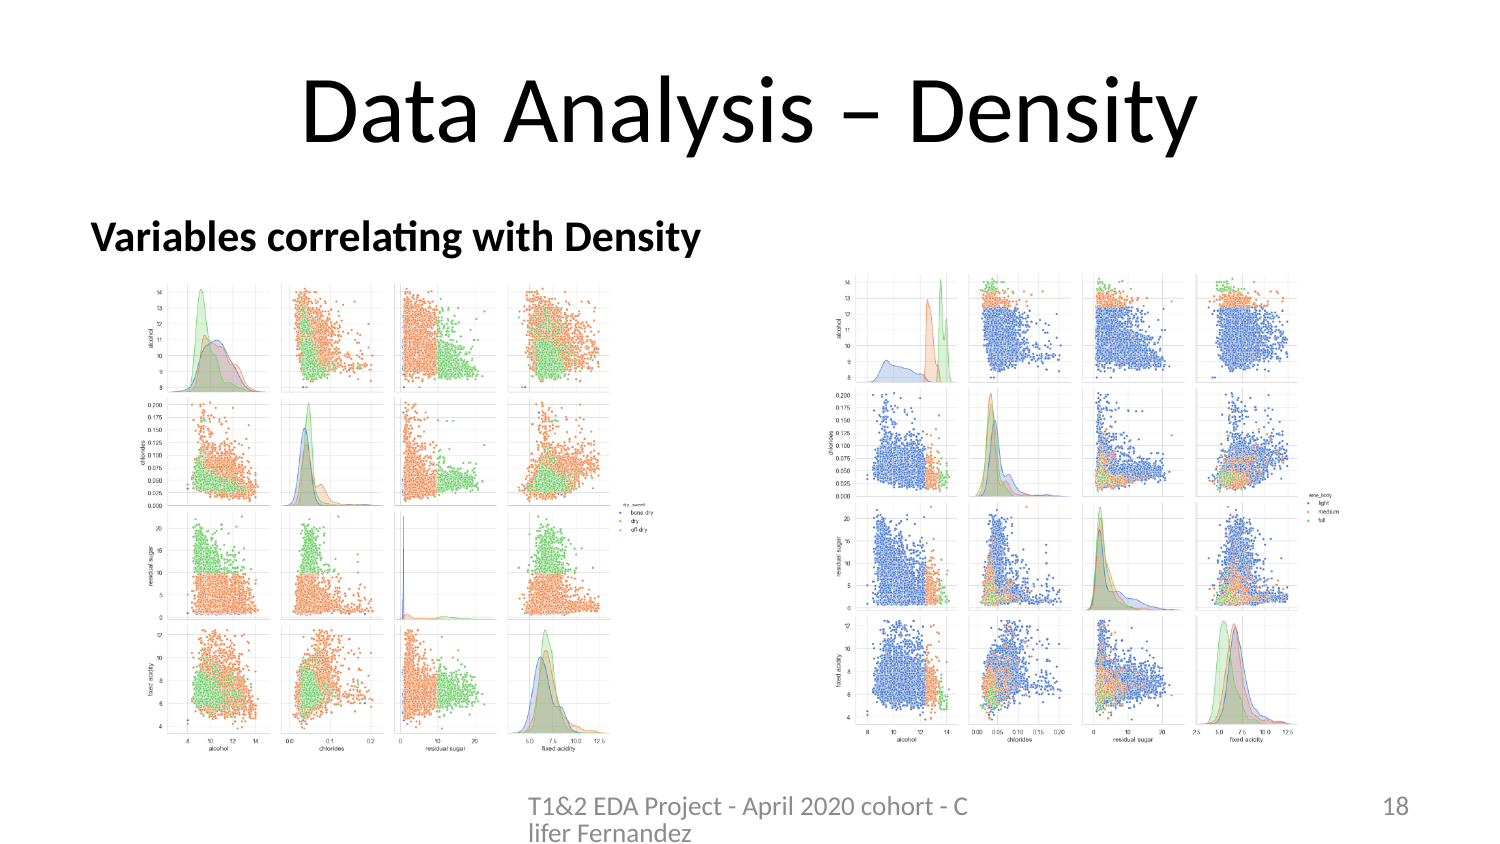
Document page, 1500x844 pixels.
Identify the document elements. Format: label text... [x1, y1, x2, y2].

picture [137, 281, 658, 755]
list Variables correlating with Density [75, 188, 738, 268]
footer T1&2 EDA Project - April 2020 cohort - Clifer Fernandez [512, 782, 988, 827]
slide_number 18 [1074, 782, 1425, 827]
title Data Analysis – Density [75, 33, 1425, 175]
picture [824, 271, 1344, 745]
